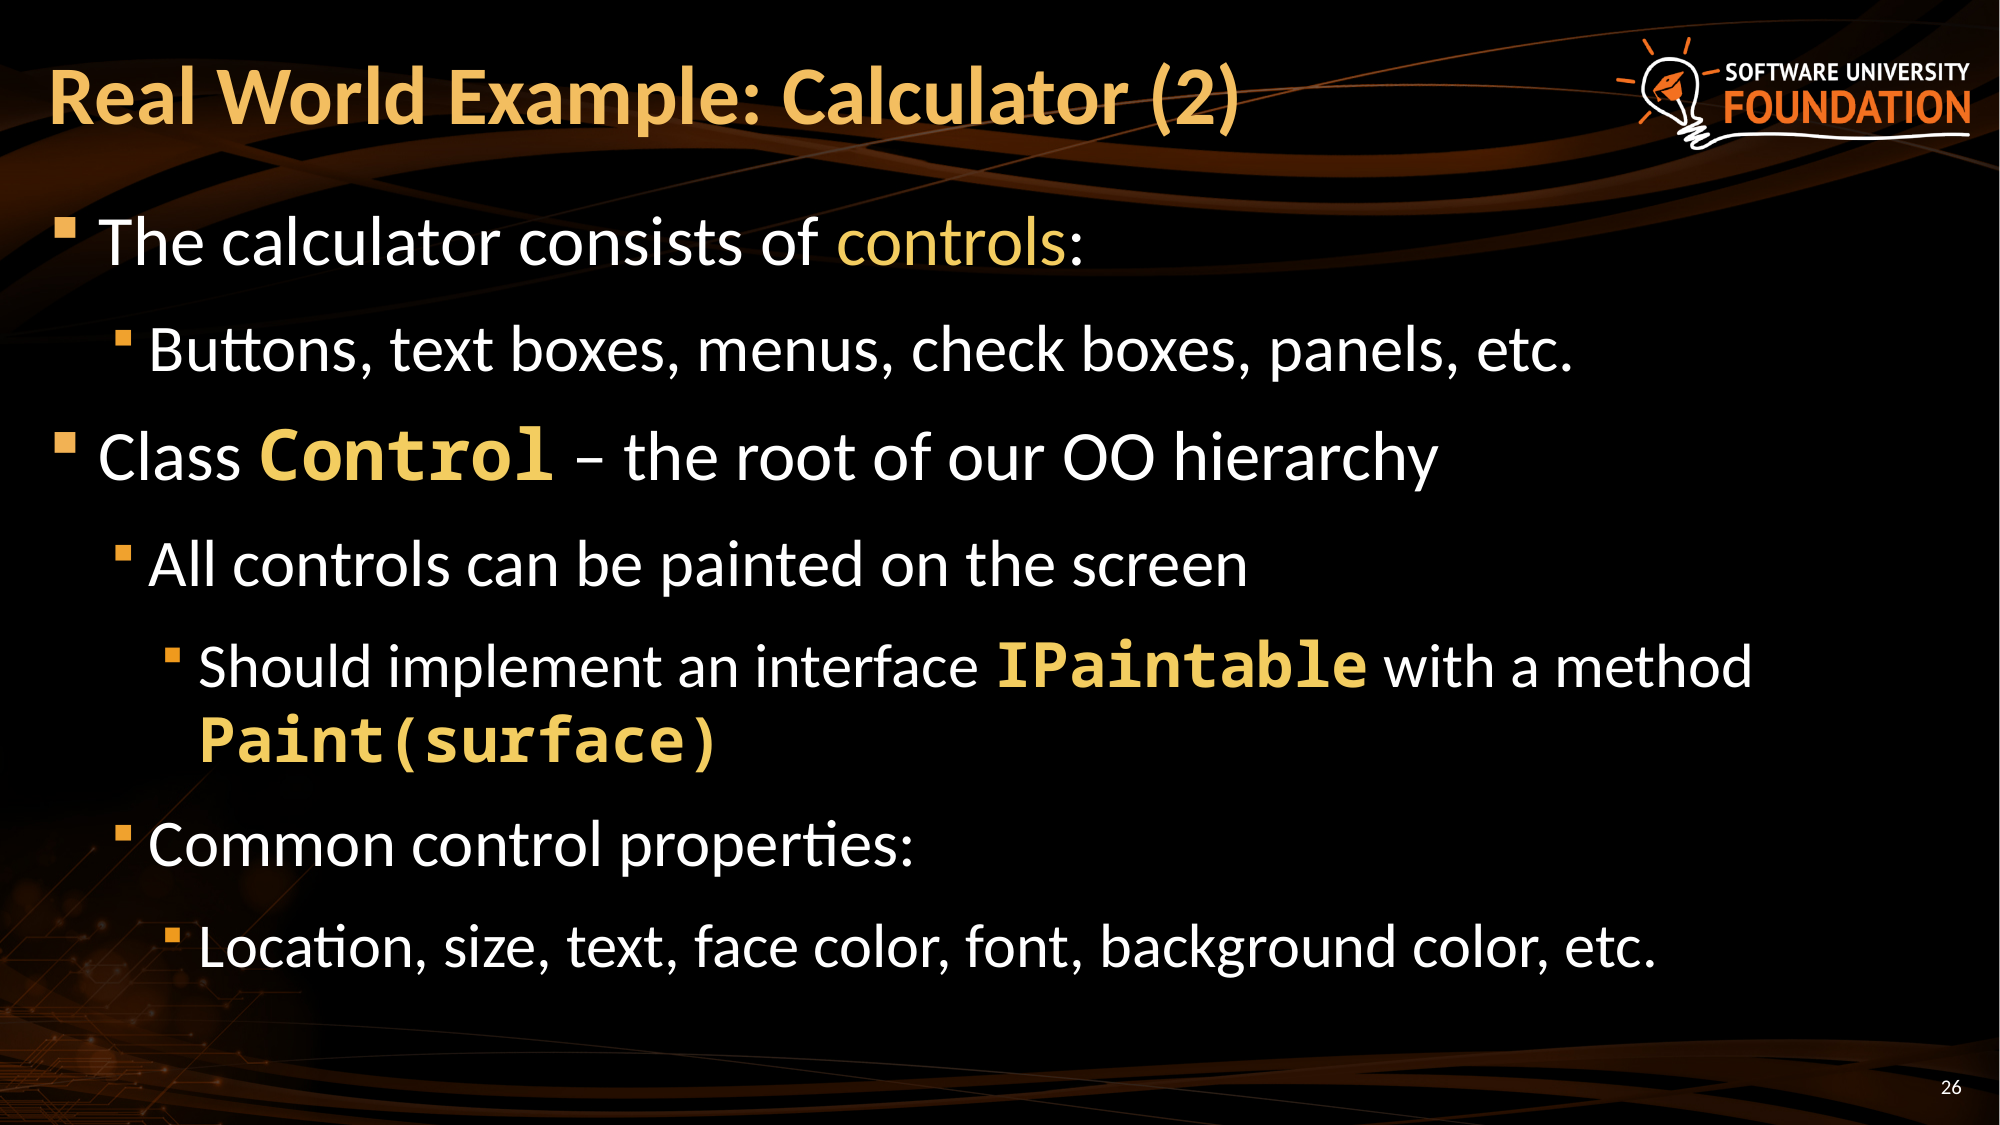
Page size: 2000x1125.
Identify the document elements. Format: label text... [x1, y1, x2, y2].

slide_number 26 [1897, 1070, 1968, 1103]
picture [0, 0, 2000, 1125]
list The calculator consists of controls: Buttons, text boxes, menus, check boxes, panels, etc. Class Control – the root of our OO hierarchy All controls can be painted on the screen Should implement an interface IPaintable with a method Paint(surface) Common control properties: Location, size, text, face color, font, background color, etc. [31, 188, 1968, 1103]
title Real World Example: Calculator (2) [30, 6, 1602, 189]
